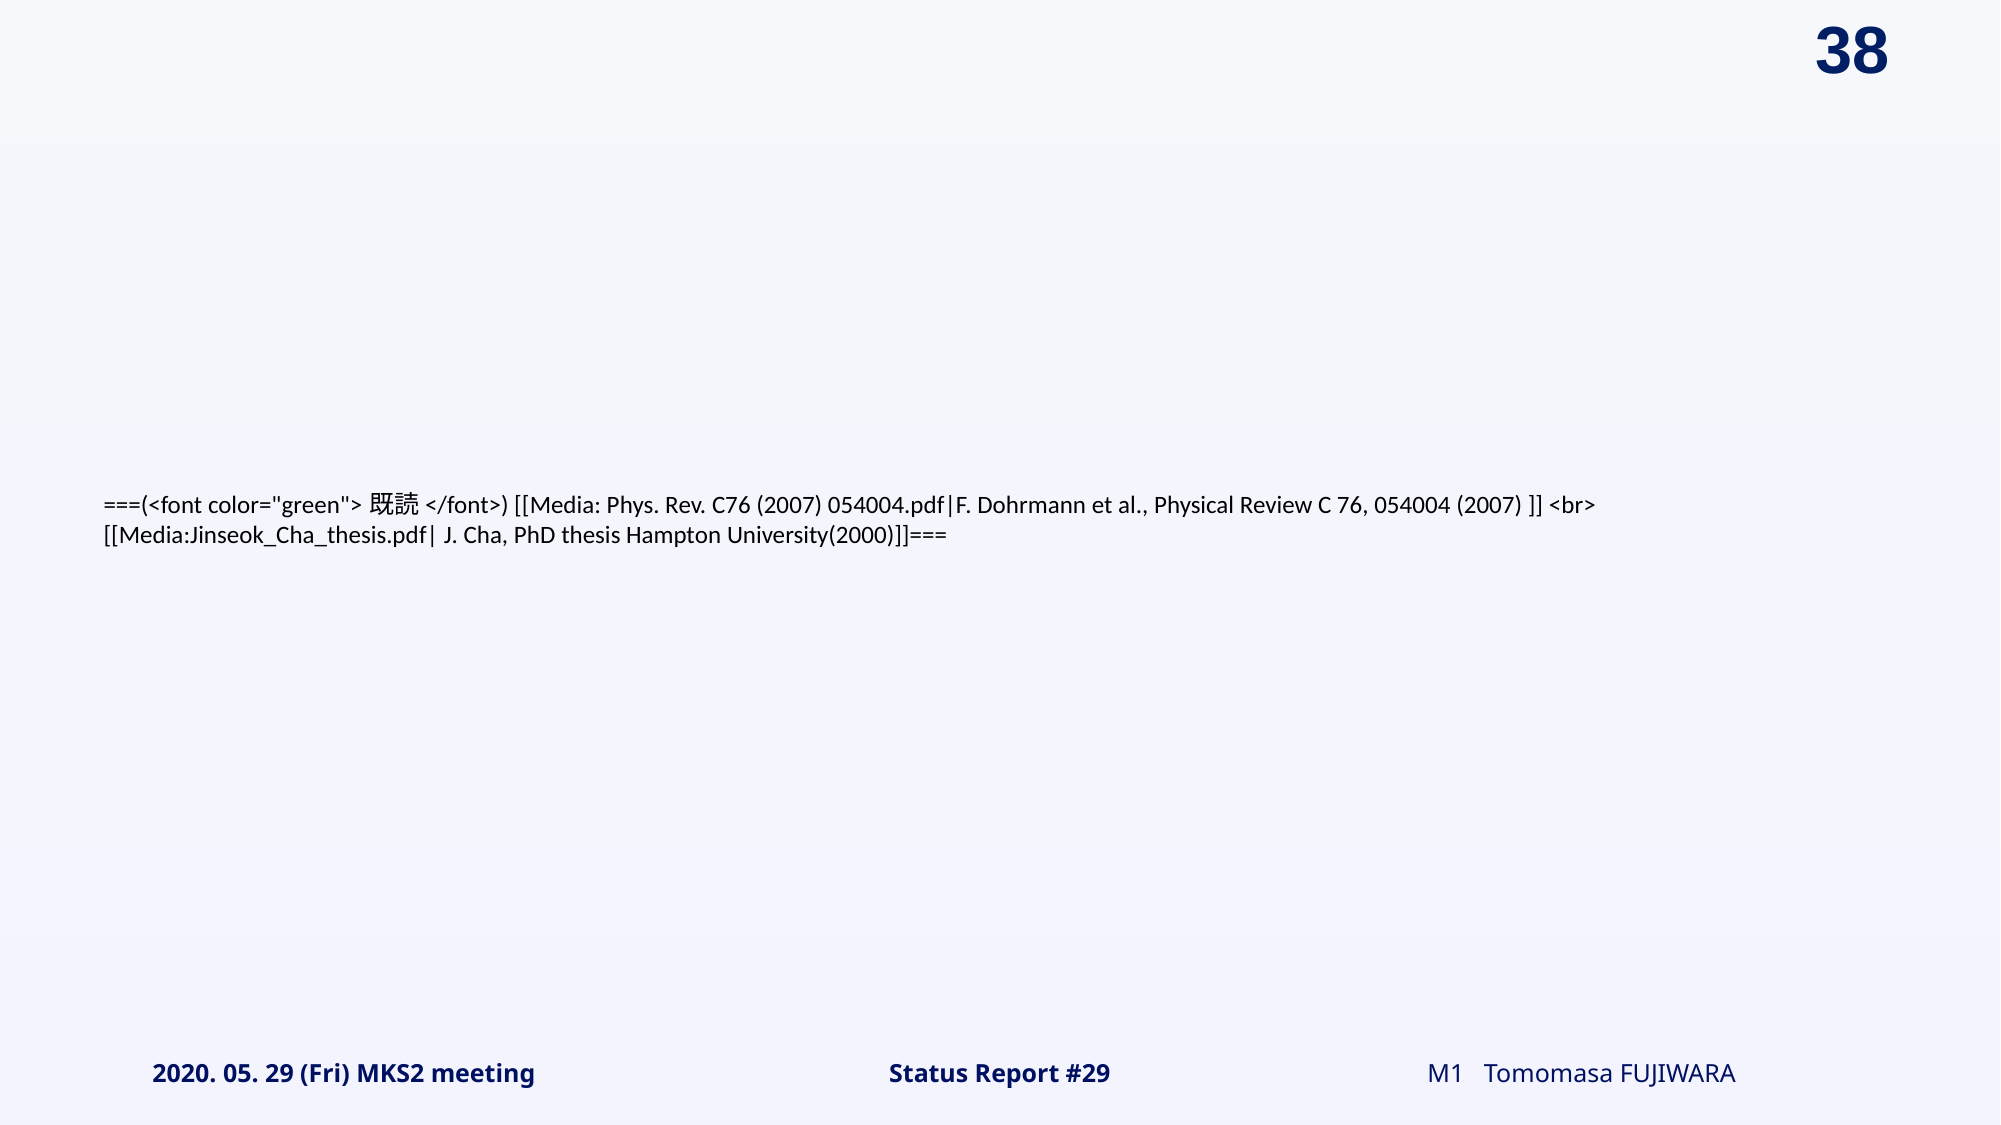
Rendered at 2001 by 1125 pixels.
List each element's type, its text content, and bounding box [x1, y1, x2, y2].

footer Status Report #29 [662, 1042, 1338, 1103]
slide_number 2020. 05. 29 (Fri) MKS2 meeting [137, 1042, 588, 1103]
text_box ===(<font color="green">既読</font>) [[Media: Phys. Rev. C76 (2007) 054004.pdf|F. Dohrmann et al., Physical Review C 76, 054004 (2007) ]] <br> [[Media:Jinseok_Cha_thesis.pdf| J. Cha, PhD thesis Hampton University(2000)]]=== [88, 481, 1932, 557]
